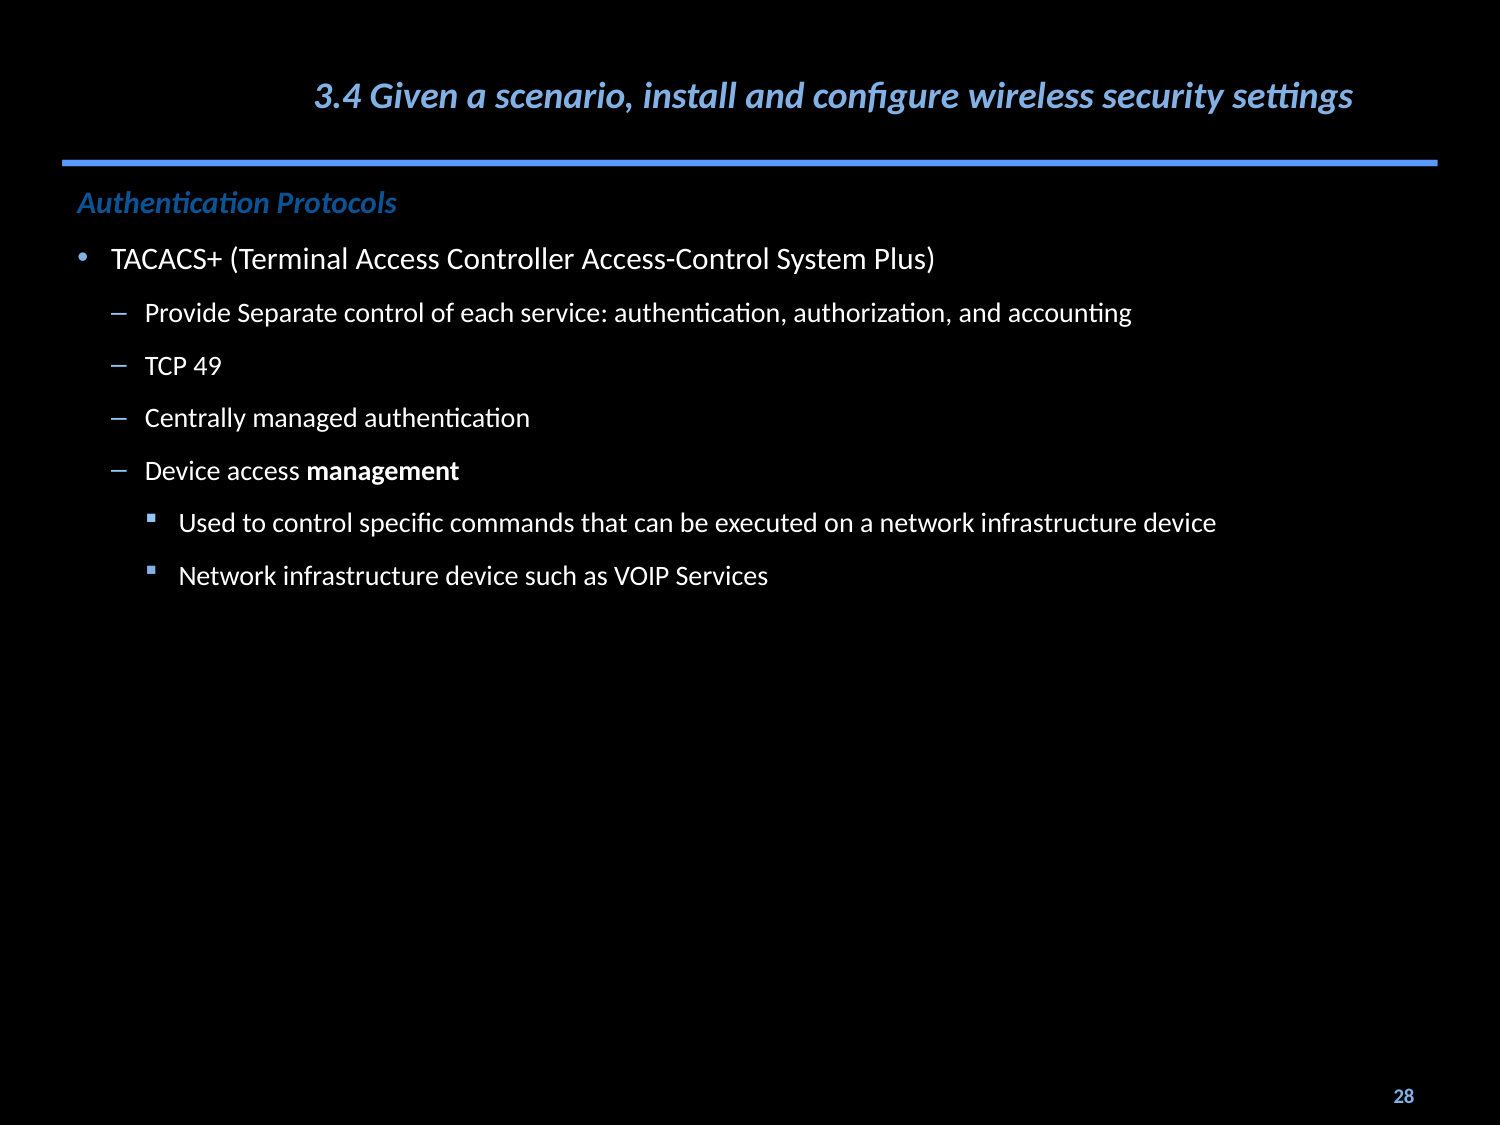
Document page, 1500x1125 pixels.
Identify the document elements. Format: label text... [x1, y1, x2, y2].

title 3.4 Given a scenario, install and configure wireless security settings [227, 12, 1440, 175]
slide_number 28 [1310, 1070, 1499, 1121]
list Authentication Protocols TACACS+ (Terminal Access Controller Access-Control System Plus) Provide Separate control of each service: authentication, authorization, and accounting TCP 49 Centrally managed authentication Device access management Used to control specific commands that can be executed on a network infrastructure device Network infrastructure device such as VOIP Services [62, 174, 1438, 1050]
